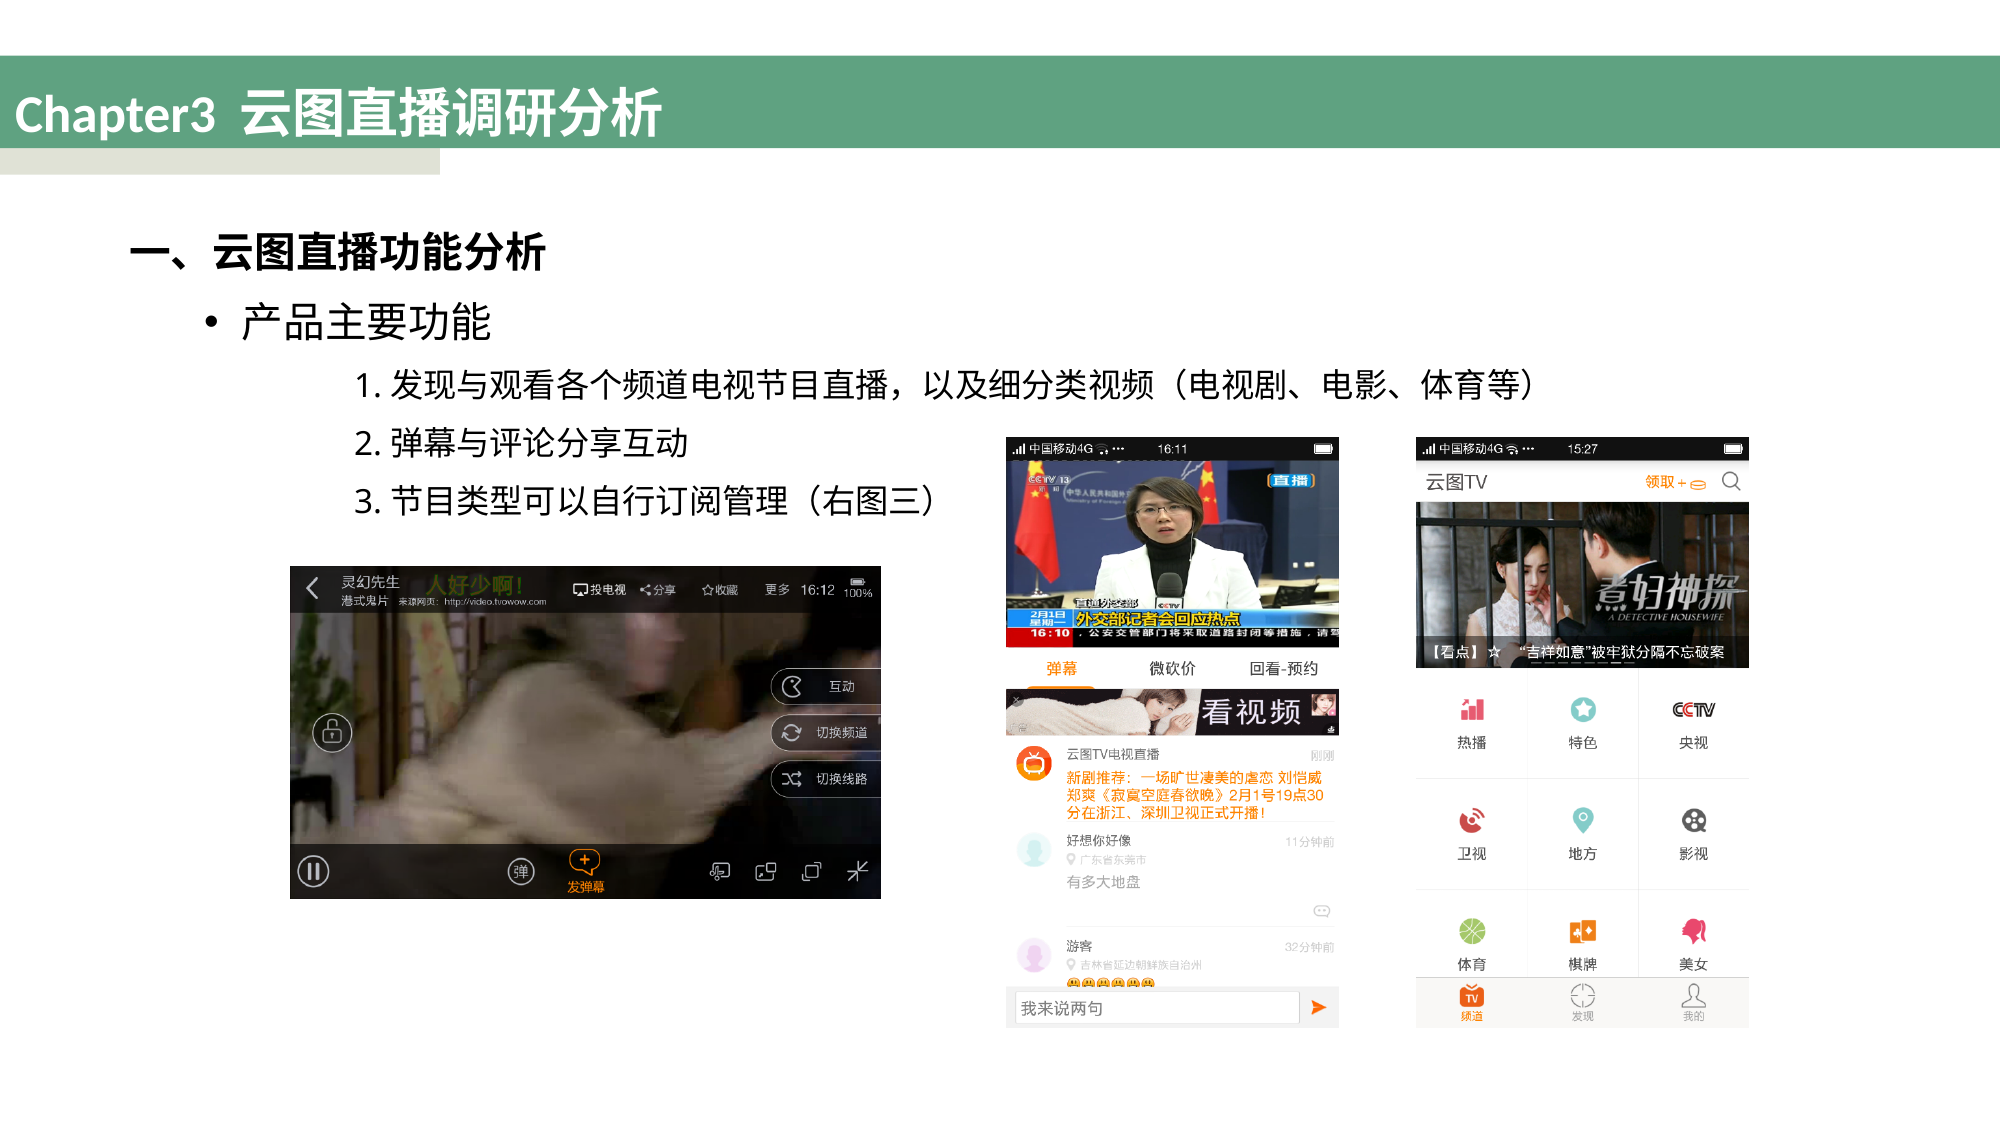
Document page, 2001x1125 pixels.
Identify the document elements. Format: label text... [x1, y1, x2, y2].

text_box 一、云图直播功能分析 产品主要功能 1.发现与观看各个频道电视节目直播，以及细分类视频（电视剧、电影、体育等） 2.弹幕与评论分享互动 3.节目类型可以自行订阅管理（右图三） [114, 207, 1886, 1035]
picture [1416, 437, 1749, 1028]
title Chapter3 云图直播调研分析 [0, 55, 714, 175]
picture [1005, 437, 1339, 1028]
picture [290, 566, 881, 899]
